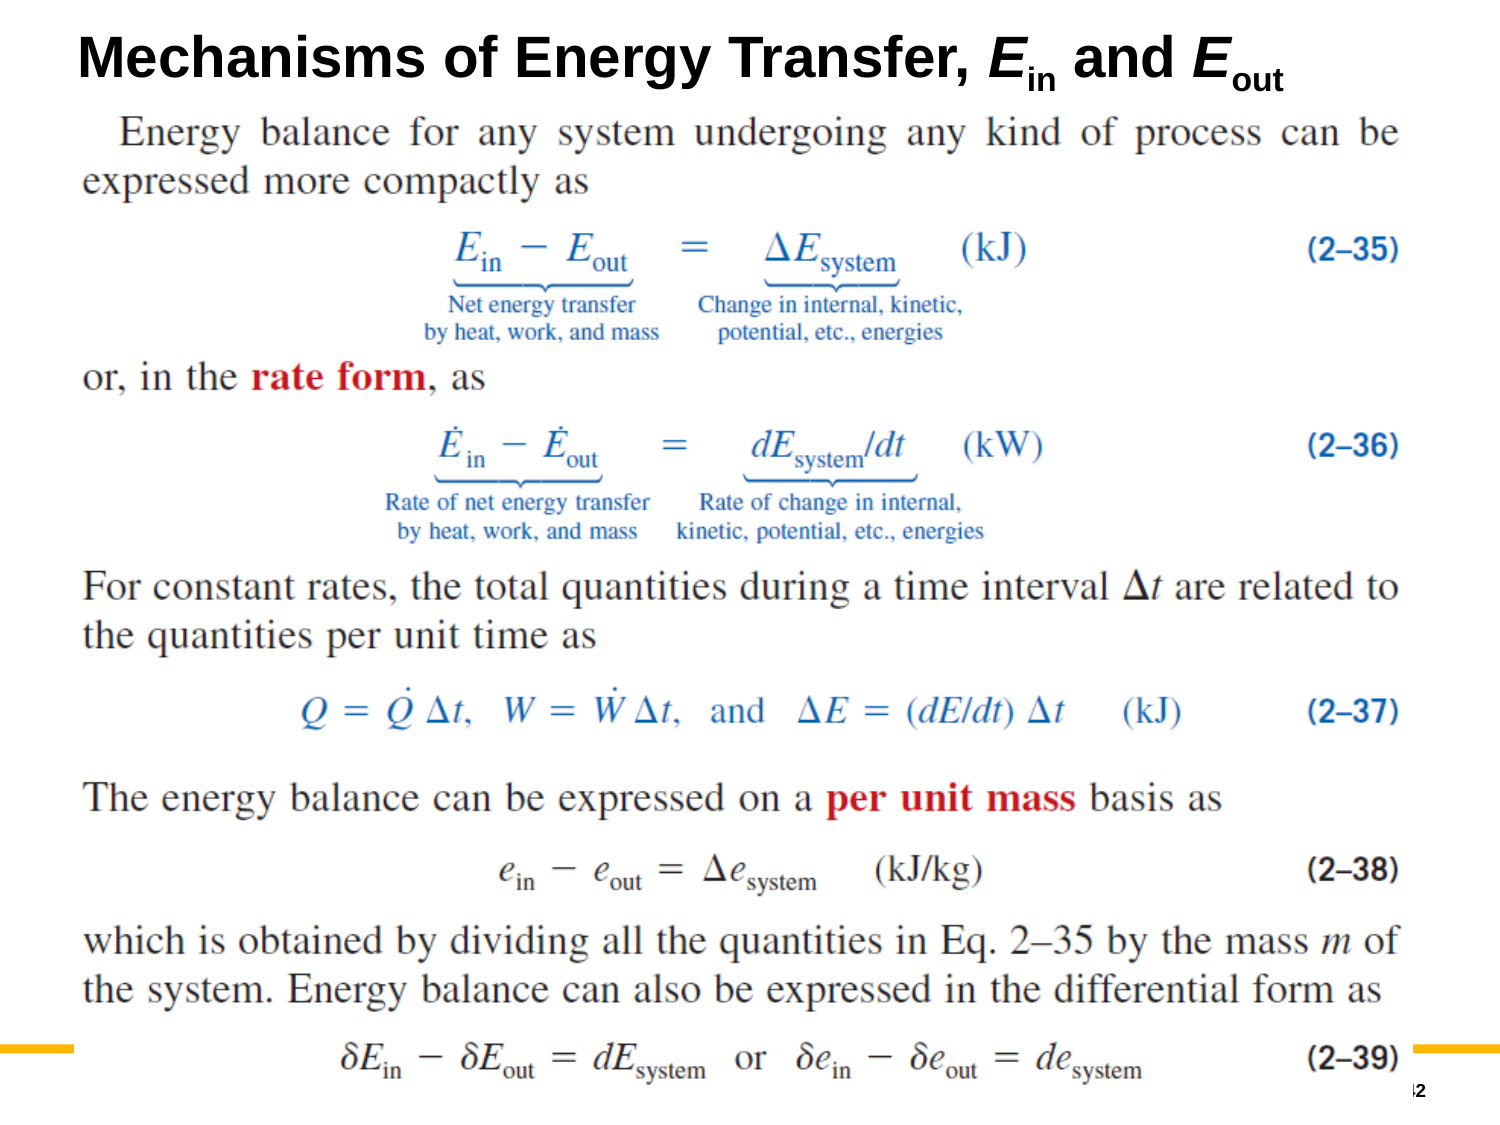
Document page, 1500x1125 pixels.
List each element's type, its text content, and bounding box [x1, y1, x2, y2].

title Mechanisms of Energy Transfer, Ein and Eout [62, 12, 1400, 105]
slide_number 42 [1283, 1071, 1442, 1109]
picture [74, 112, 1413, 1097]
